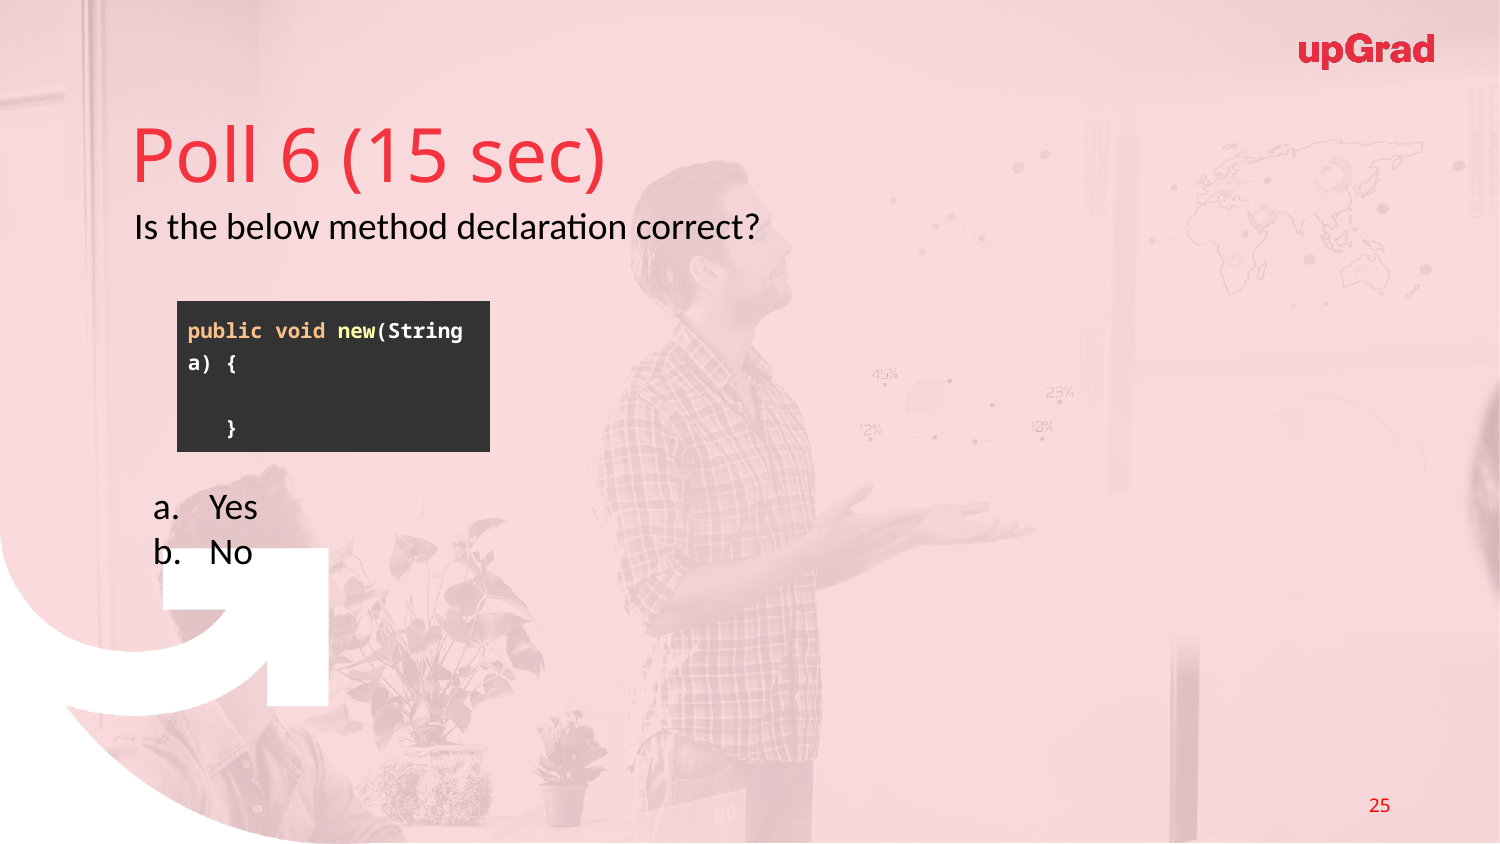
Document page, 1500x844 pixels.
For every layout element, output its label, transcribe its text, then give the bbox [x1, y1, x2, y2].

picture [1299, 33, 1434, 70]
text_box Is the below method declaration correct? Yes No [119, 194, 1276, 681]
table_header public void new(String a) { } [177, 301, 490, 452]
text_box 25 [1068, 782, 1406, 828]
text_box Poll 6 (15 sec) [119, 49, 1021, 194]
text_box [0, 0, 1500, 844]
